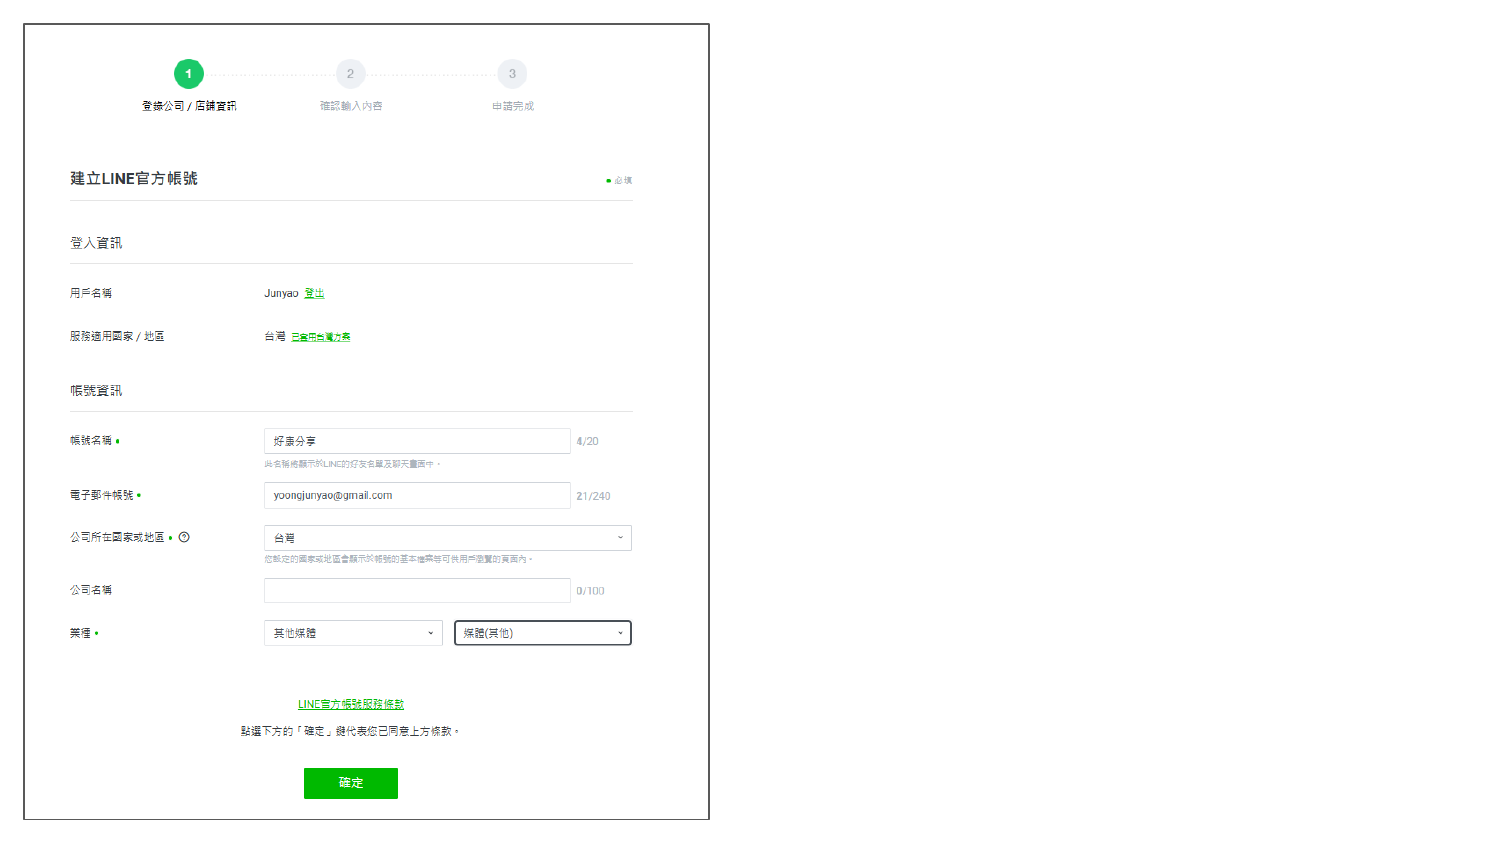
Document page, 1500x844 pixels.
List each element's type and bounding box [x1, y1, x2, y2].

picture [24, 24, 709, 819]
